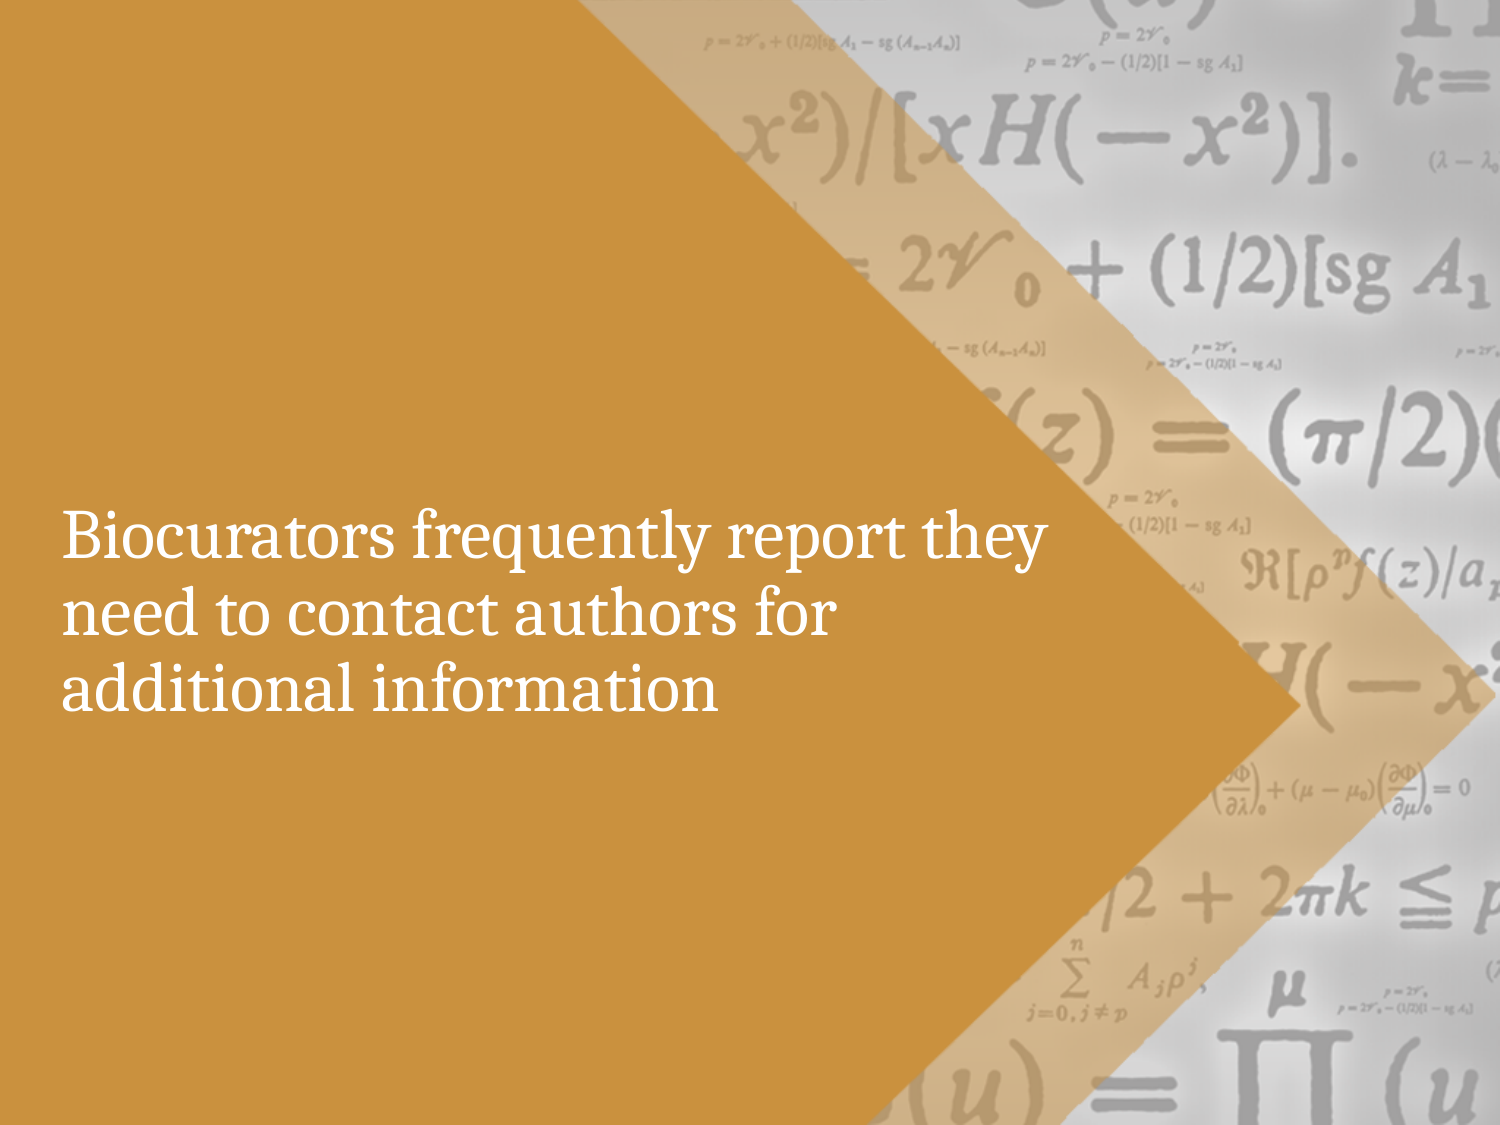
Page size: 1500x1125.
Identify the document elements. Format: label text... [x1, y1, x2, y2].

title Biocurators frequently report they need to contact authors for additional information [46, 487, 1163, 735]
picture [0, 0, 1500, 1125]
